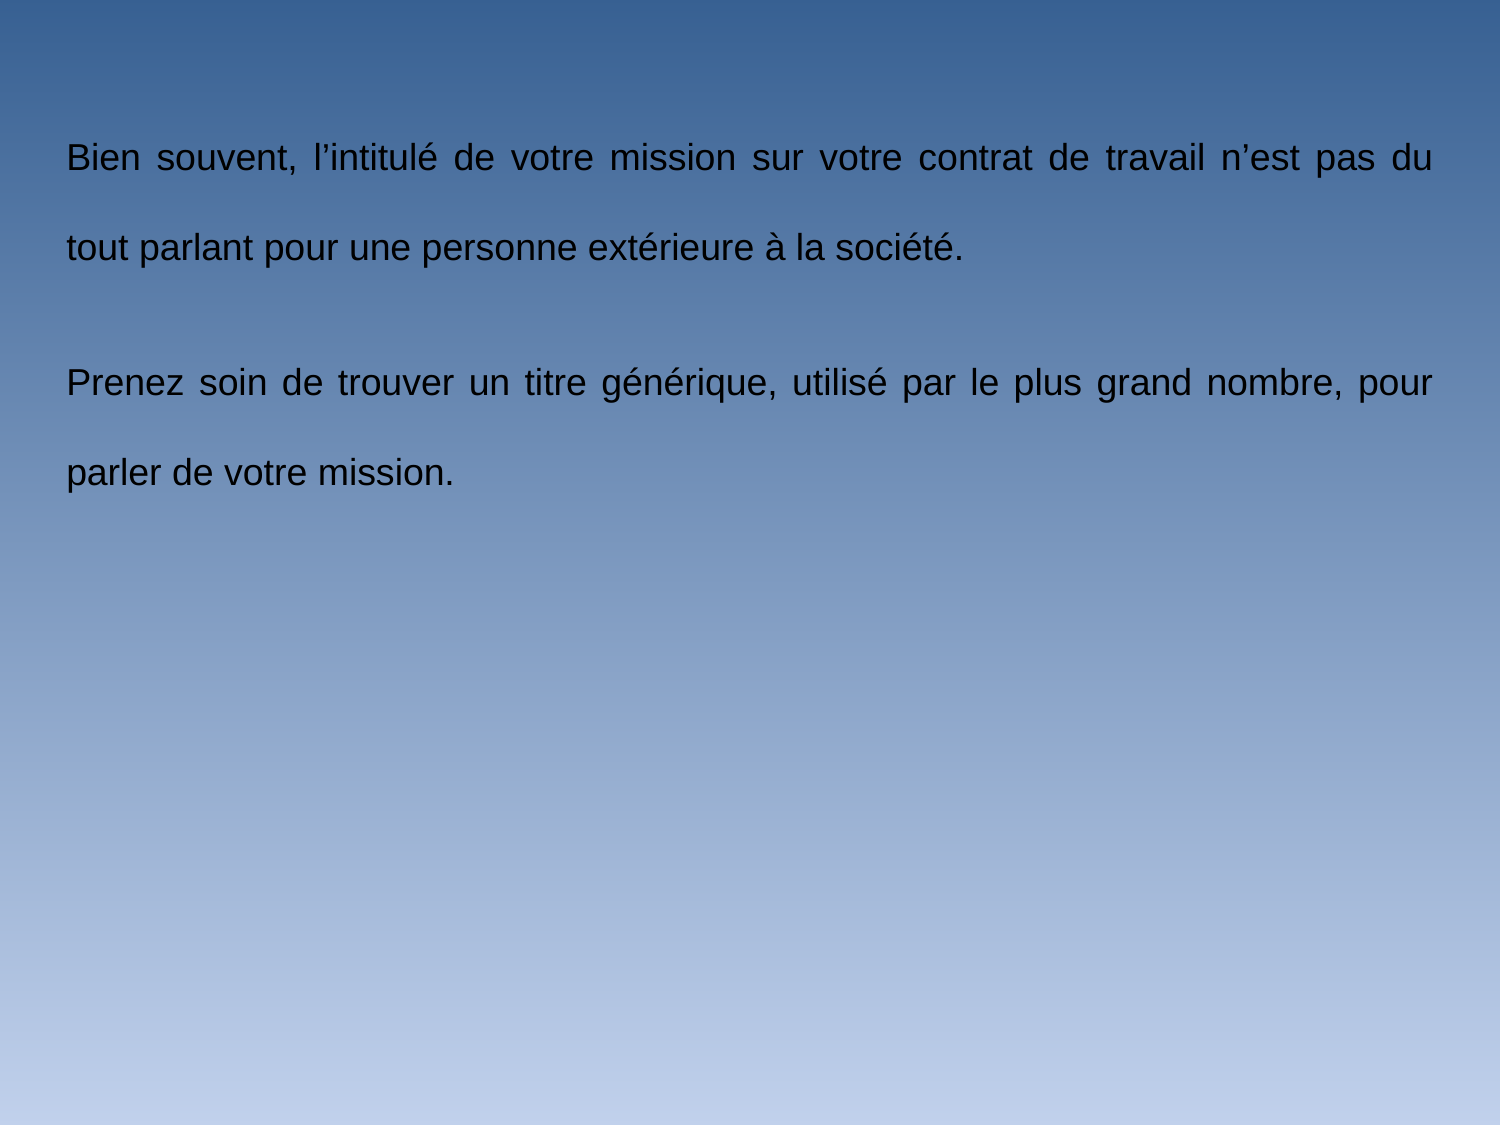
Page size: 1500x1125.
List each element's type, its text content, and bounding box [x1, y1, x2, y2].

text_box Bien souvent, l’intitulé de votre mission sur votre contrat de travail n’est pas du tout parlant pour une personne extérieure à la société. Prenez soin de trouver un titre générique, utilisé par le plus grand nombre, pour parler de votre mission. [51, 80, 1449, 501]
